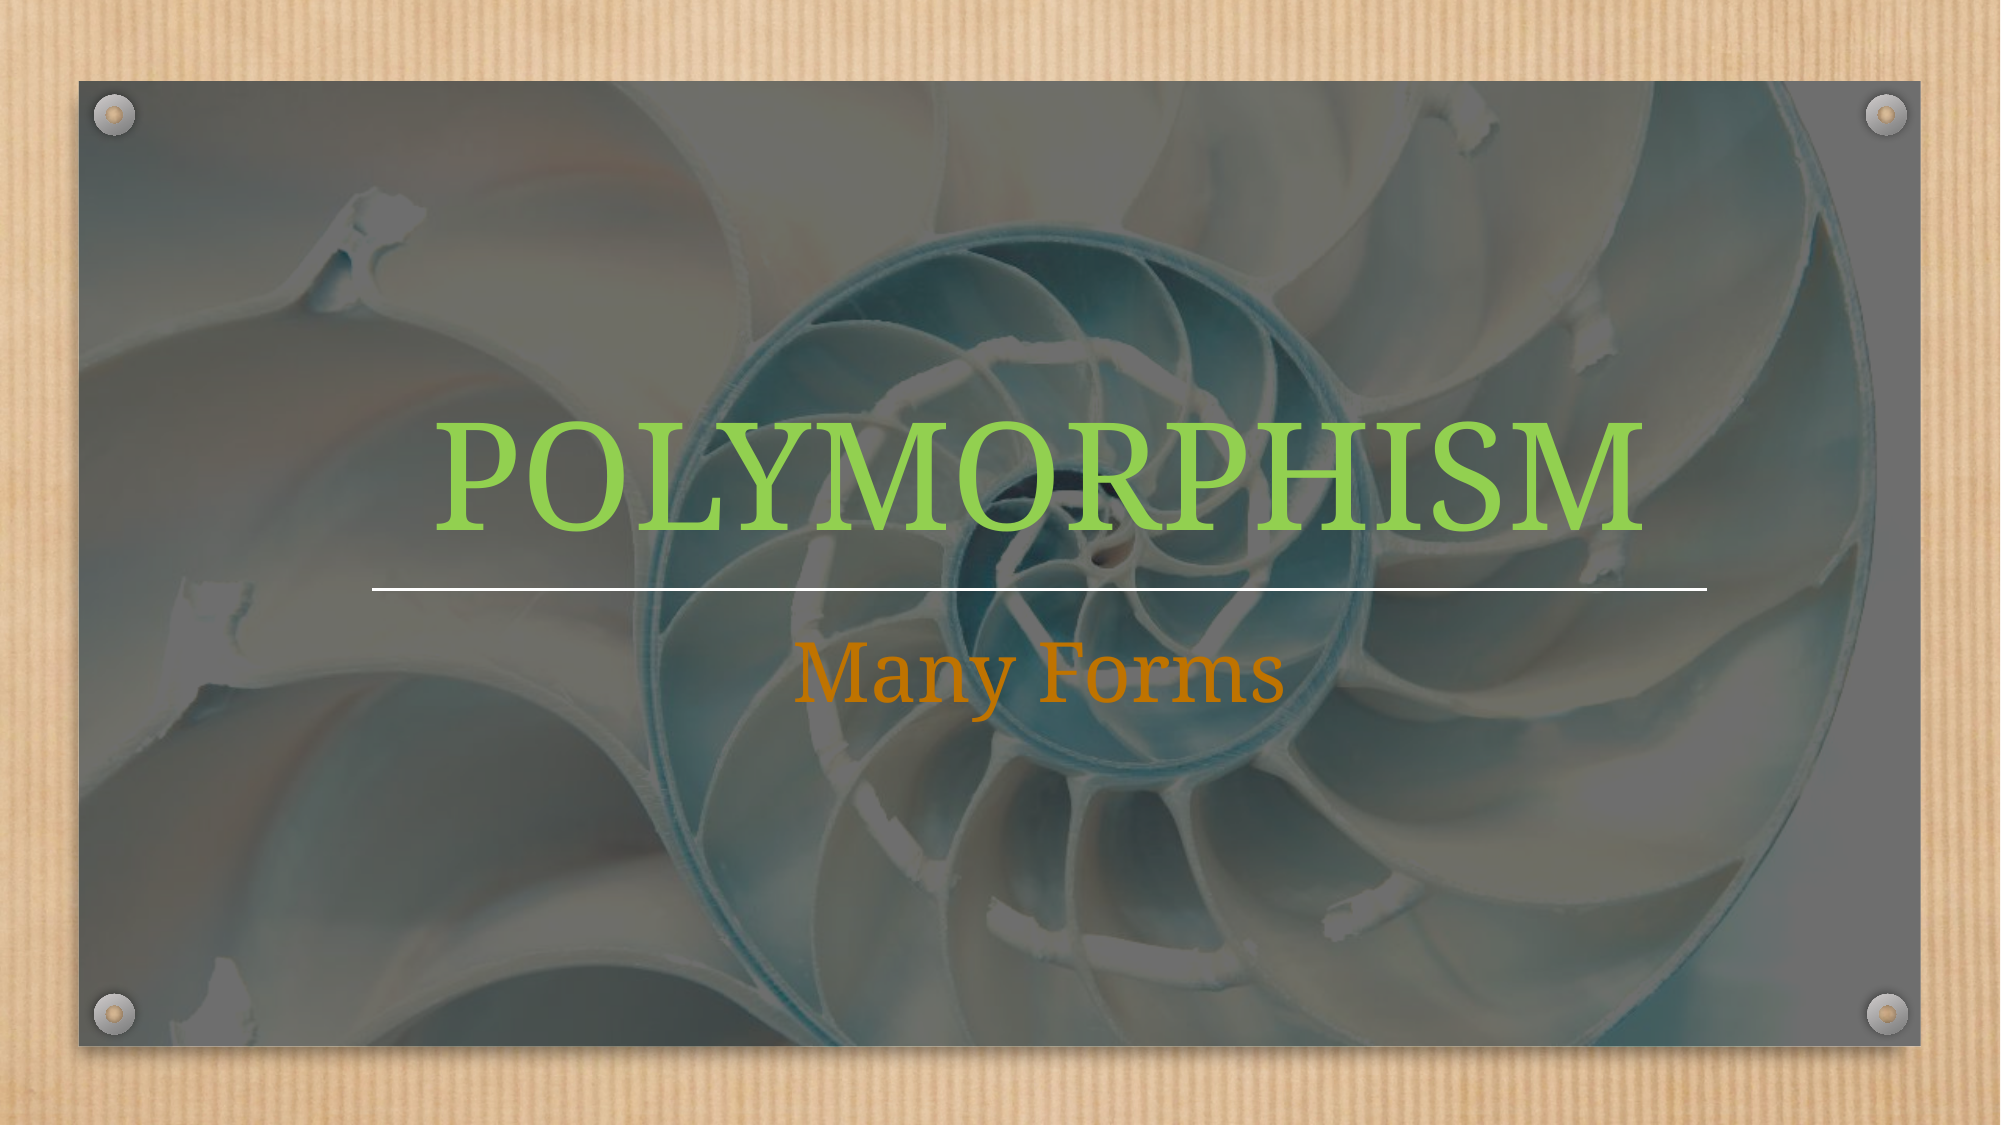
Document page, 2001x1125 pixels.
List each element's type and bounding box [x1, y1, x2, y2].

text_box [93, 94, 1909, 1035]
picture [0, 0, 2001, 1125]
